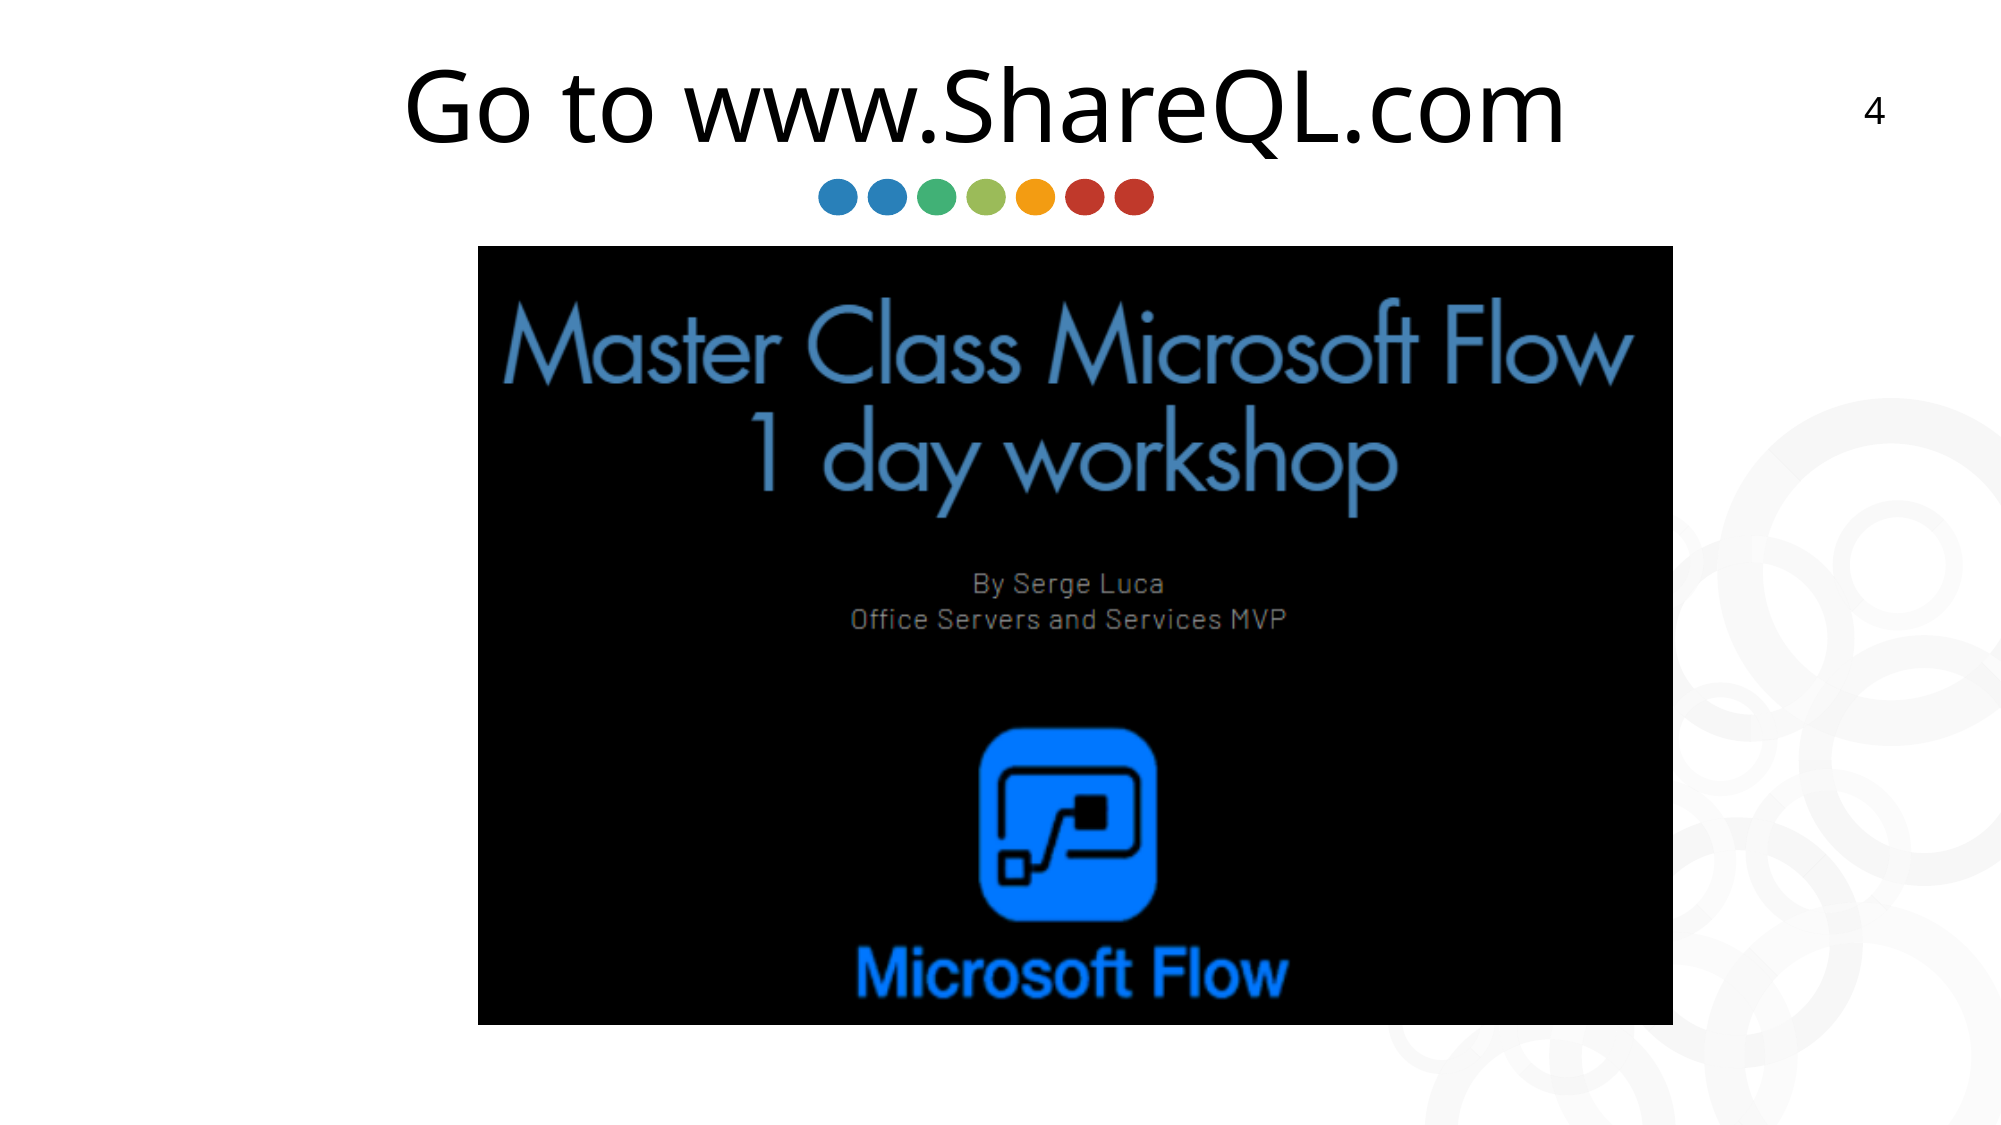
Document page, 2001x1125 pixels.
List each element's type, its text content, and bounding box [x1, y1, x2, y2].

picture [478, 246, 1673, 1025]
title Go to www.ShareQL.com [123, 41, 1849, 179]
slide_number 4 [1849, 79, 1950, 140]
